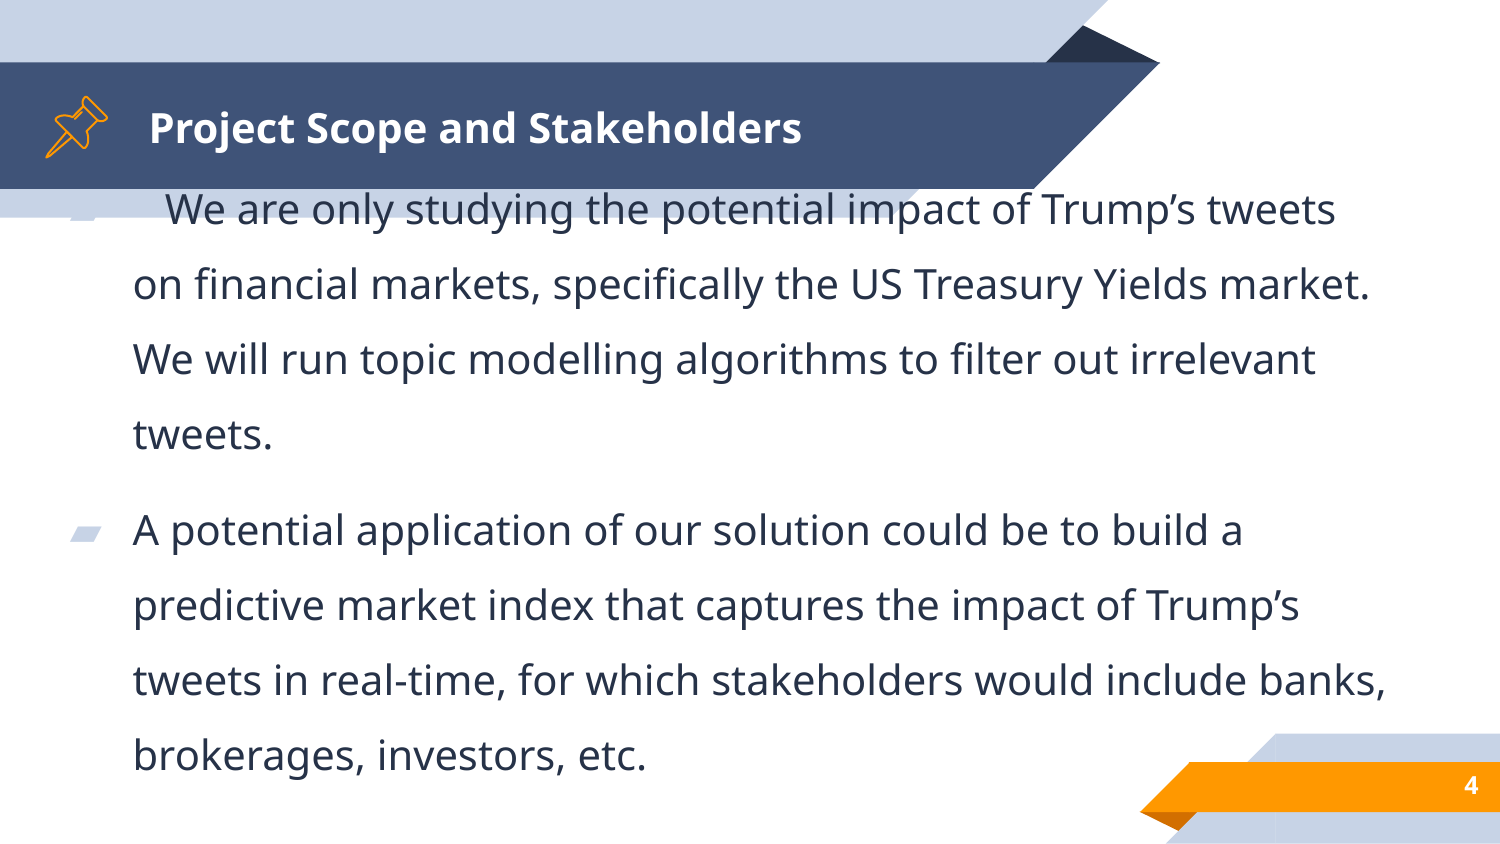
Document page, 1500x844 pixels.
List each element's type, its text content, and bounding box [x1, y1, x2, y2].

slide_number 4 [1249, 760, 1494, 813]
list We are only studying the potential impact of Trump’s tweets on financial markets, specifically the US Treasury Yields market. We will run topic modelling algorithms to filter out irrelevant tweets. A potential application of our solution could be to build a predictive market index that captures the impact of Trump’s tweets in real-time, for which stakeholders would include banks, brokerages, investors, etc. [42, 239, 1410, 794]
title Project Scope and Stakeholders [133, 64, 1035, 190]
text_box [45, 96, 108, 158]
